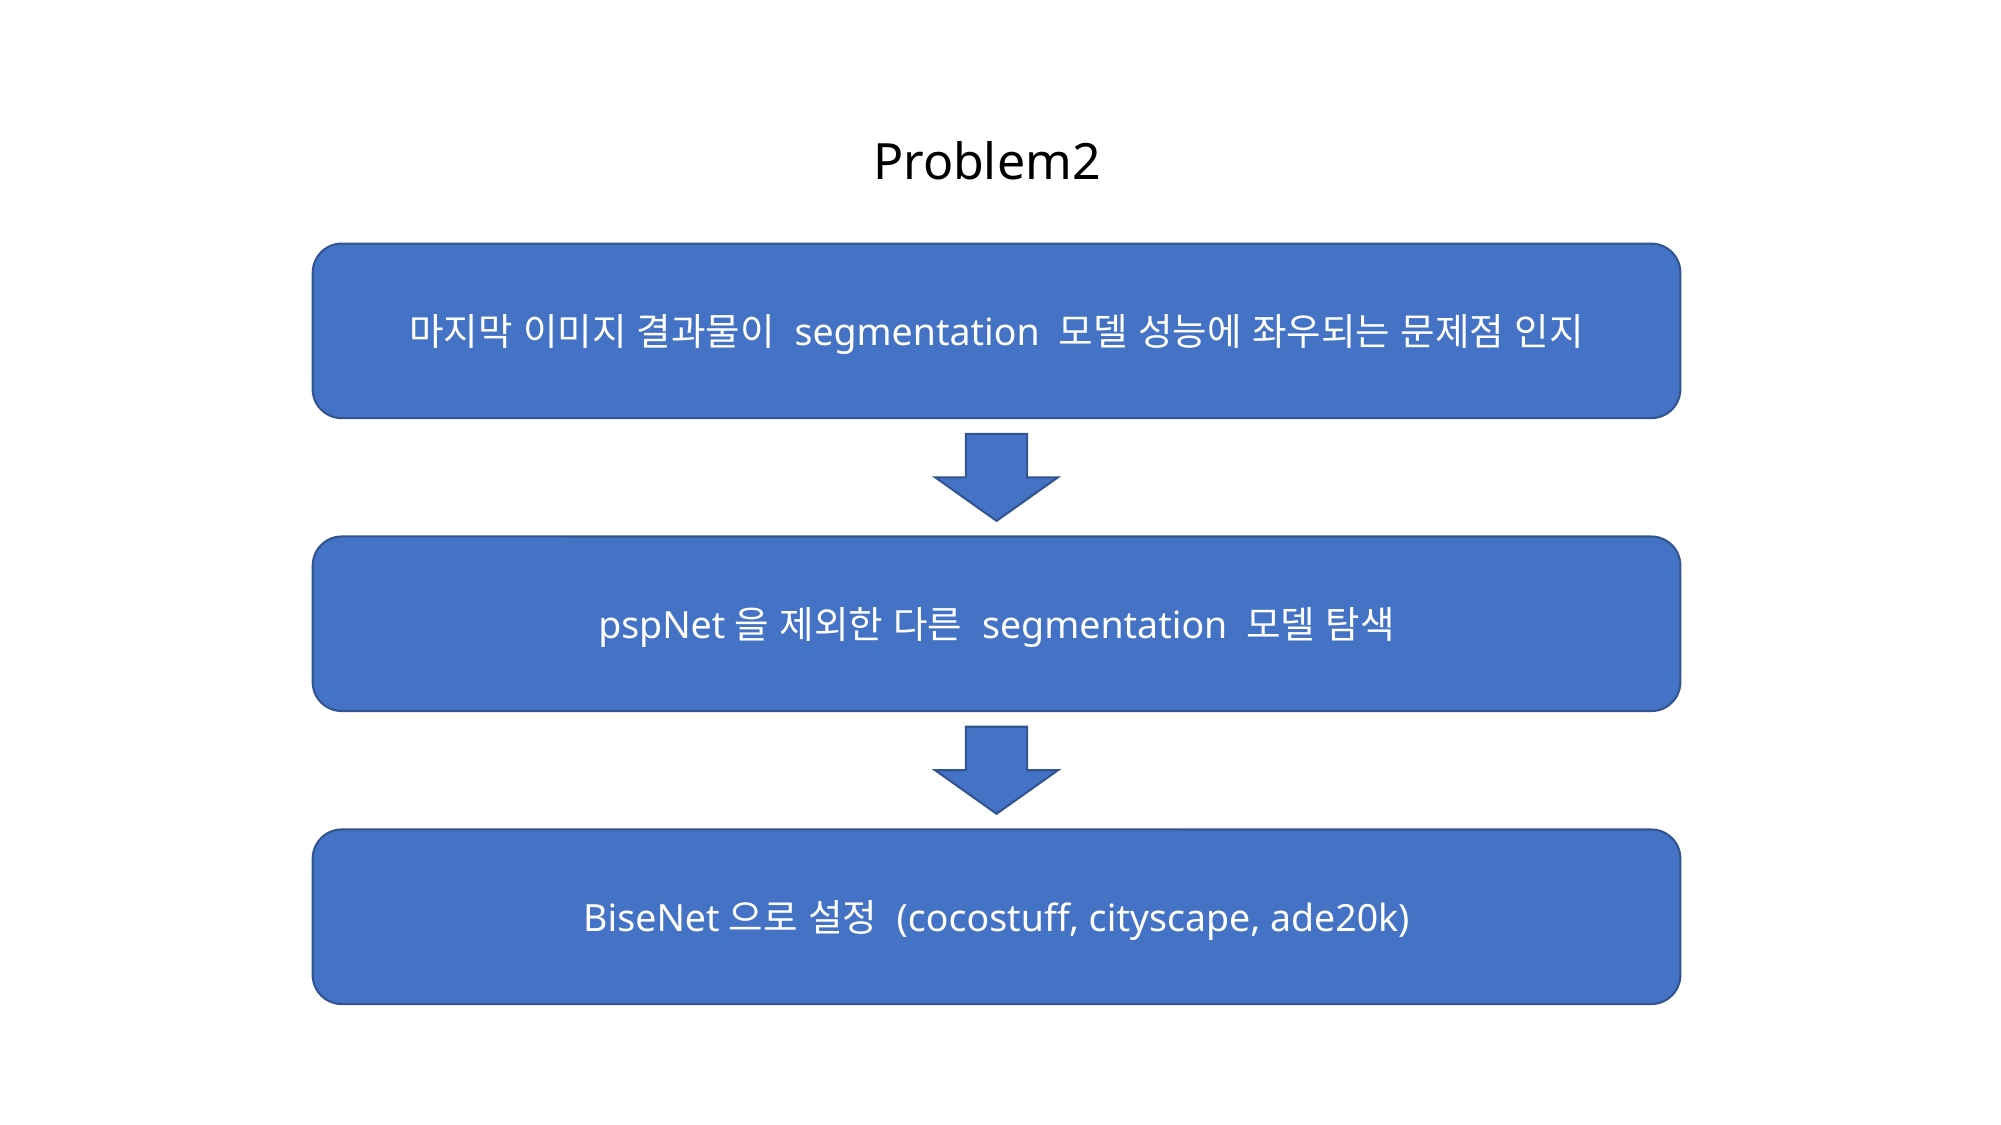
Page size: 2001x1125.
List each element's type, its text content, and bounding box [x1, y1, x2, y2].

text_box BiseNet으로 설정 (cocostuff, cityscape, ade20k) [311, 828, 1682, 1006]
text_box pspNet을 제외한 다른 segmentation 모델 탐색 [311, 535, 1682, 713]
text_box Problem2 [520, 122, 1466, 197]
text_box 마지막 이미지 결과물이 segmentation 모델 성능에 좌우되는 문제점 인지 [311, 242, 1682, 420]
text_box [931, 725, 1062, 816]
text_box [931, 432, 1062, 523]
